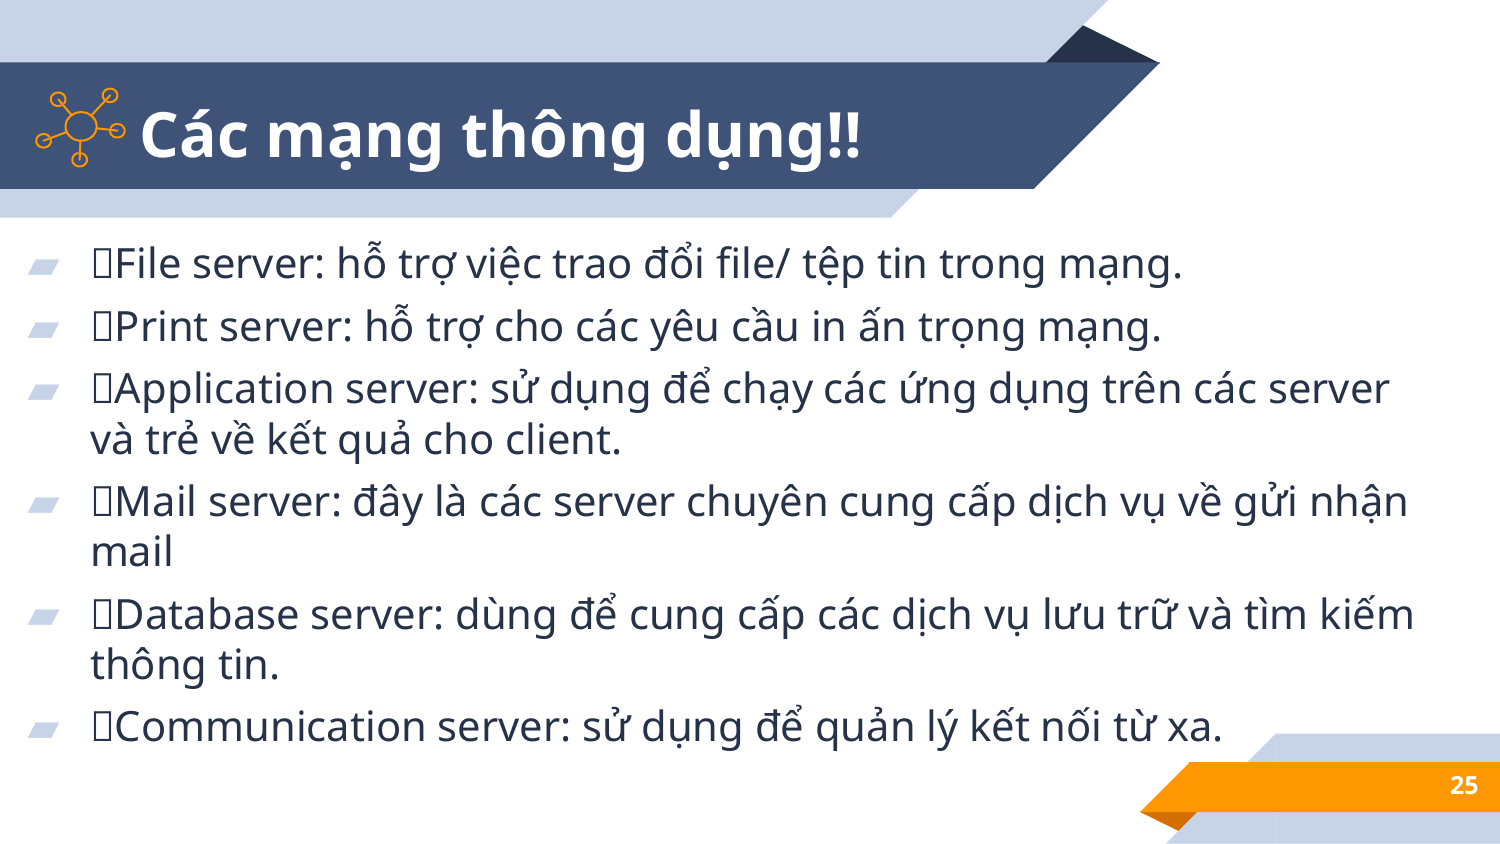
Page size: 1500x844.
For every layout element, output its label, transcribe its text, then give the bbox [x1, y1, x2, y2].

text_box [35, 88, 125, 167]
slide_number 25 [1249, 760, 1494, 813]
title Các mạng thông dụng!! [124, 72, 1026, 193]
list File server: hỗ trợ việc trao đổi file/ tệp tin trong mạng. Print server: hỗ trợ cho các yêu cầu in ấn trọng mạng. Application server: sử dụng để chạy các ứng dụng trên các server và trẻ về kết quả cho client. Mail server: đây là các server chuyên cung cấp dịch vụ về gửi nhận mail Database server: dùng để cung cấp các dịch vụ lưu trữ và tìm kiếm thông tin. Communication server: sử dụng để quản lý kết nối từ xa. [0, 207, 1444, 780]
